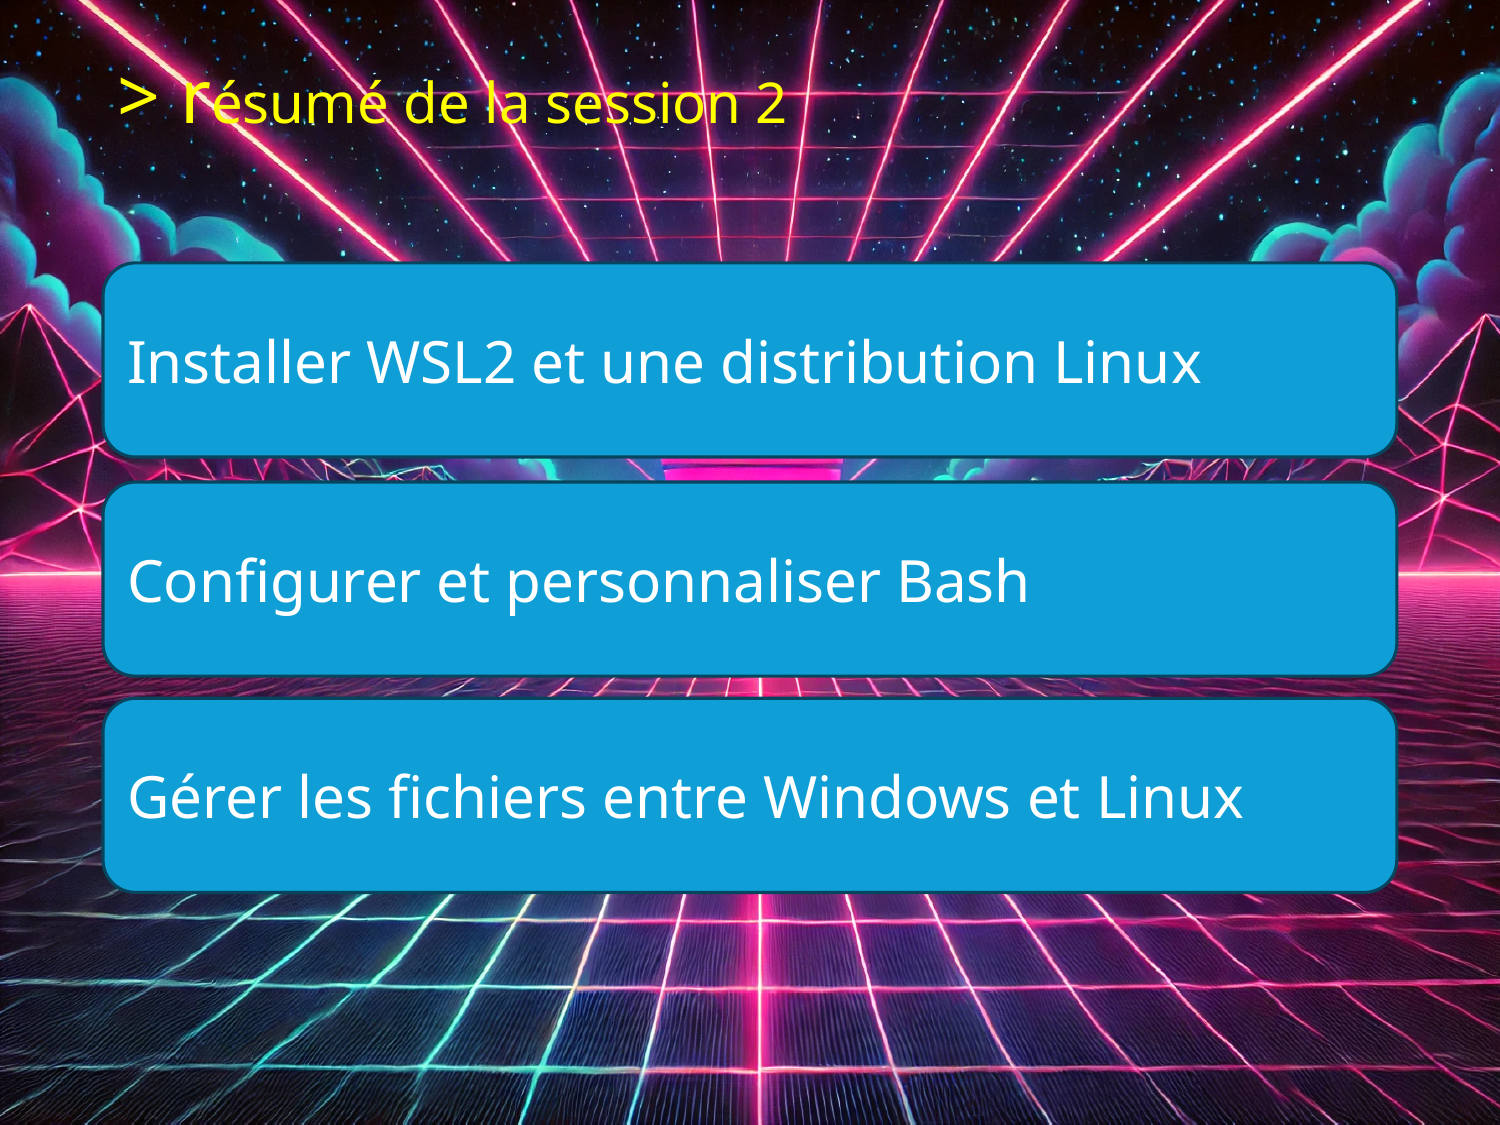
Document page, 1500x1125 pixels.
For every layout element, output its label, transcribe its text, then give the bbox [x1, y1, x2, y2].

text_box Configurer et personnaliser Bash [101, 480, 1399, 678]
text_box > résumé de la session 2 [103, 40, 1397, 146]
picture [0, 0, 1500, 1125]
text_box Gérer les fichiers entre Windows et Linux [101, 696, 1399, 895]
text_box Installer WSL2 et une distribution Linux [101, 261, 1399, 459]
